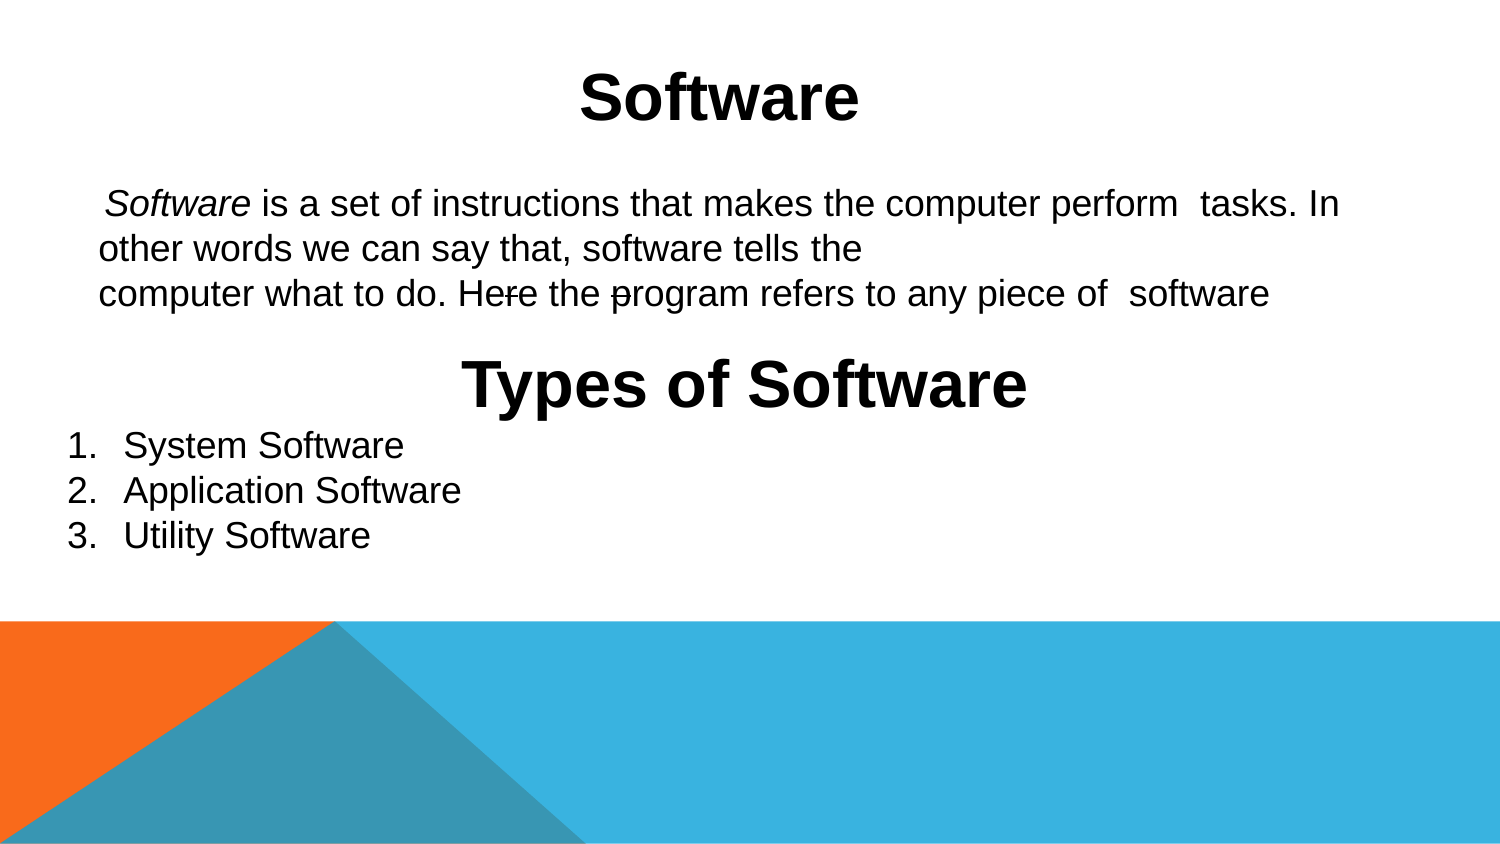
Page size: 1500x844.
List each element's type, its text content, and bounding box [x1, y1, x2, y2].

text_box Types of Software System Software Application Software Utility Software [50, 333, 1438, 564]
text_box Software Software is a set of instructions that makes the computer perform tasks. In other words we can say that, software tells the computer what to do. Here the program refers to any piece of software [24, 46, 1413, 322]
